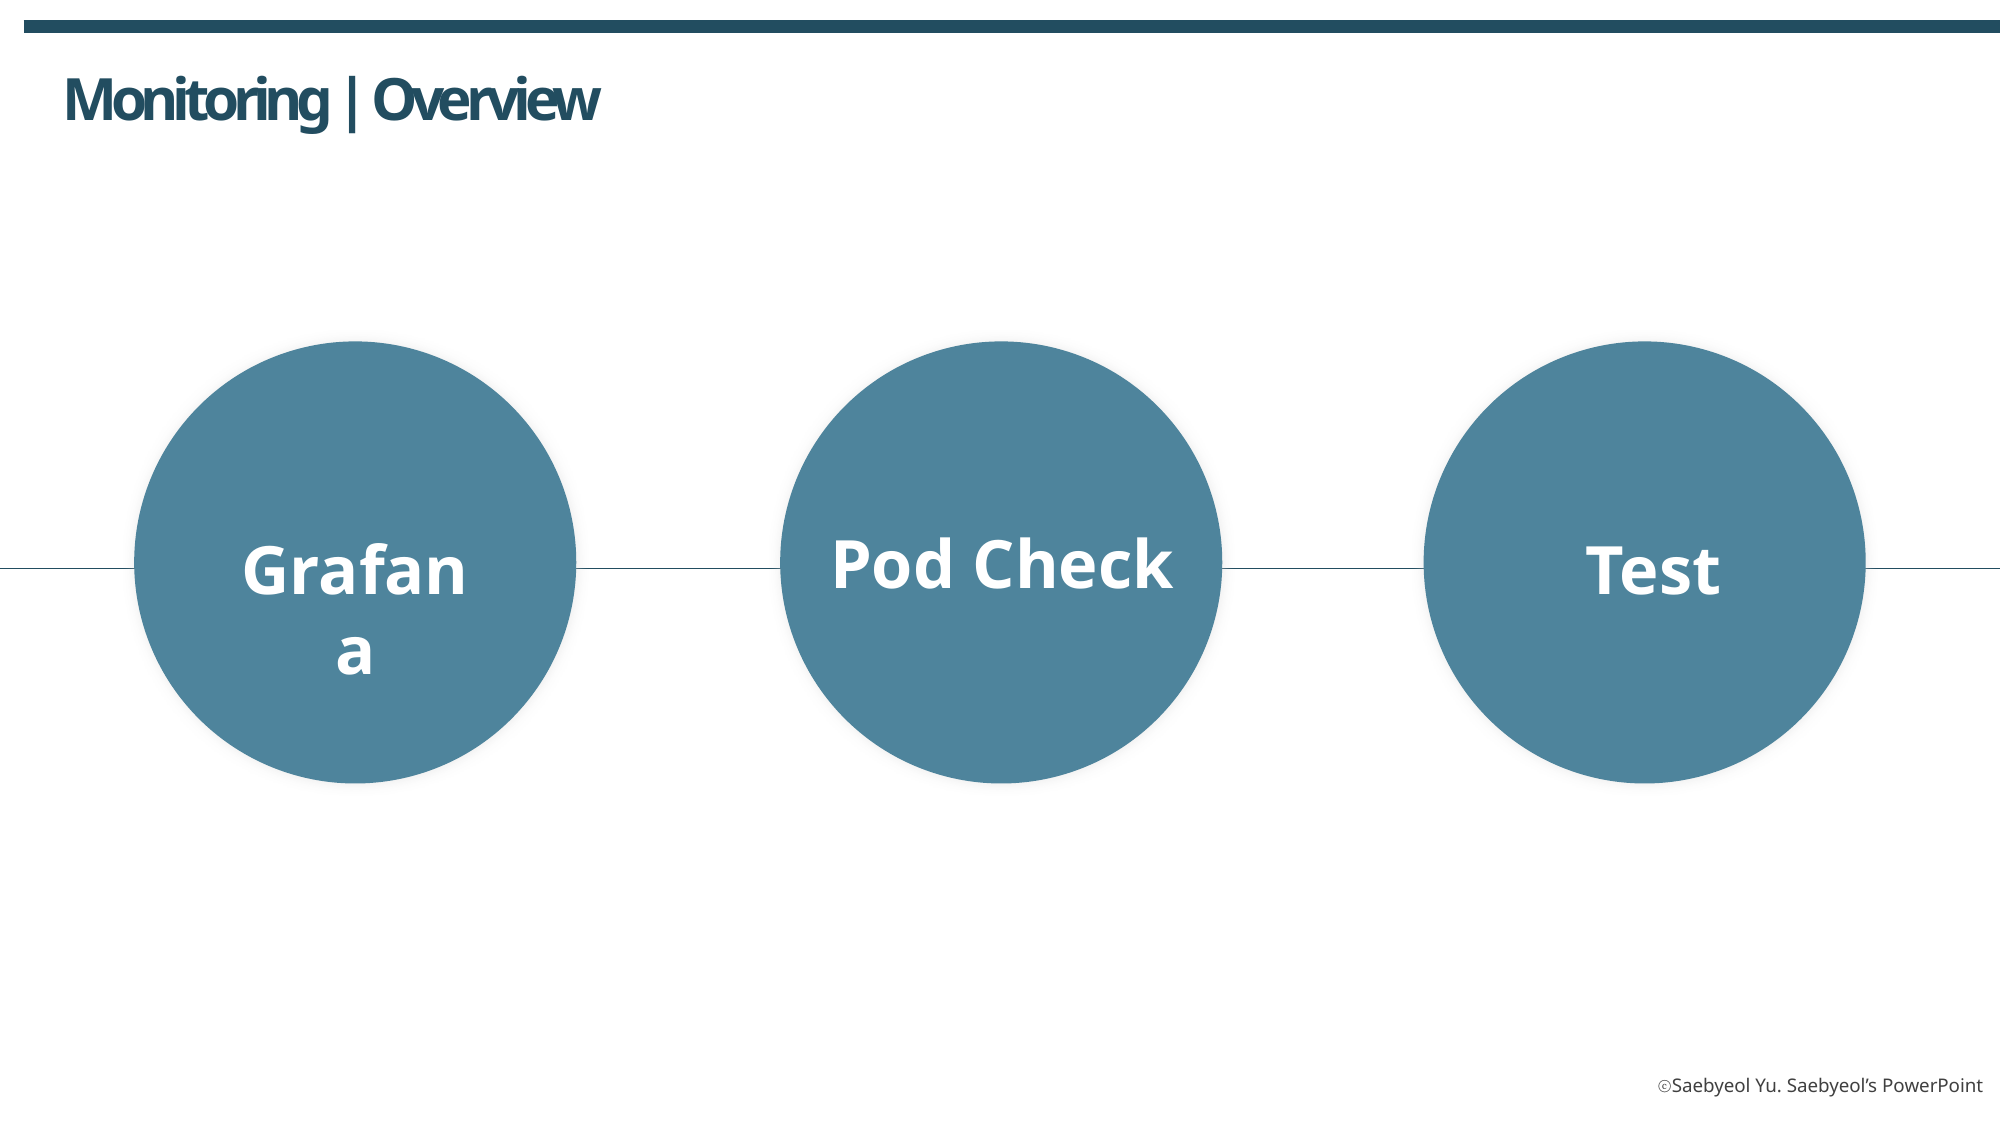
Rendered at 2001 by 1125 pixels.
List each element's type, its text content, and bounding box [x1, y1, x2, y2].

text_box Pod Check [768, 569, 1236, 610]
text_box [133, 340, 578, 568]
text_box [1422, 569, 1867, 785]
text_box [784, 340, 1218, 514]
text_box Grafana [225, 520, 486, 568]
text_box Pod Check [768, 514, 1236, 568]
text_box Test [1523, 569, 1784, 616]
text_box Test [1523, 520, 1784, 568]
text_box Grafana [225, 569, 486, 696]
text_box [784, 610, 1219, 785]
text_box [1422, 340, 1867, 568]
text_box [133, 569, 578, 785]
text_box Monitoring | Overview [23, 54, 823, 140]
